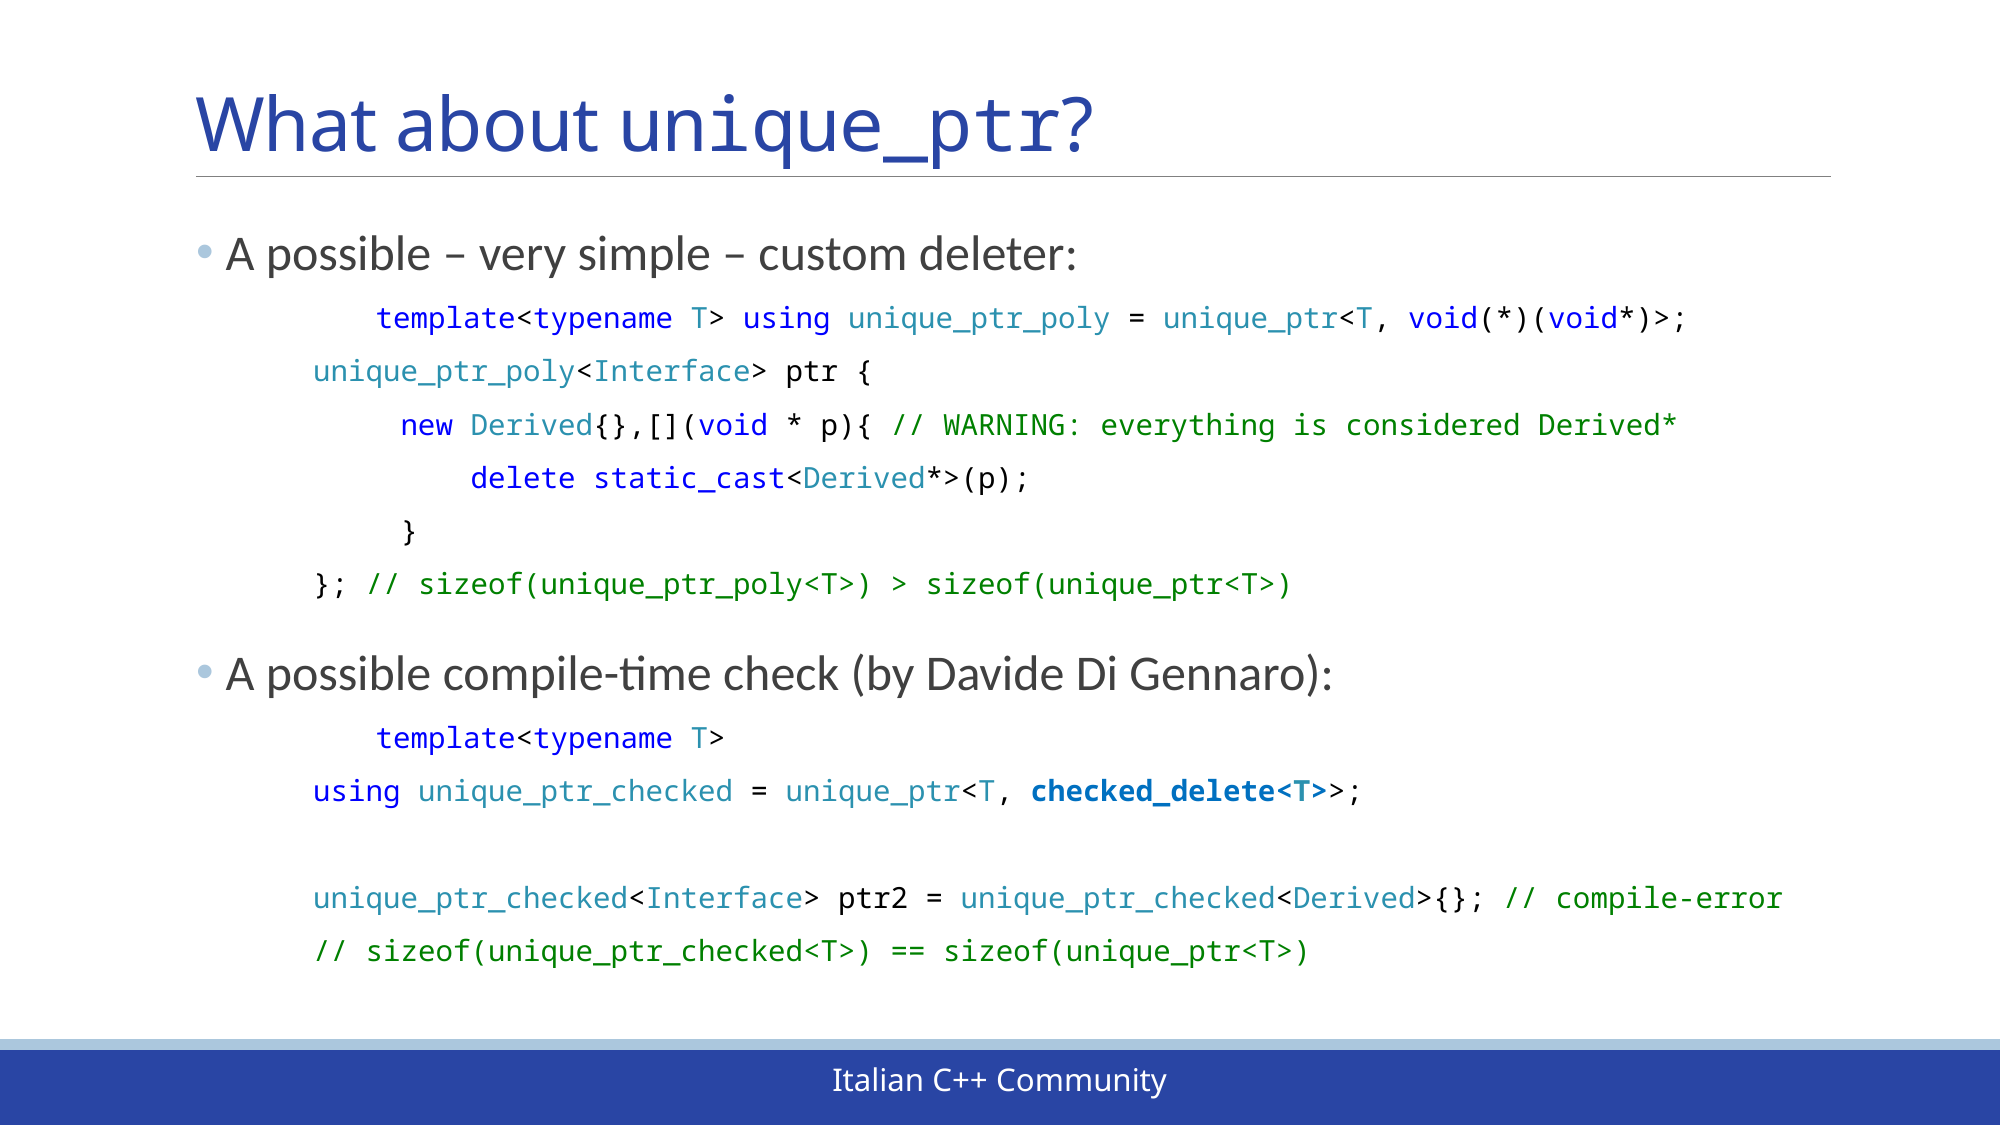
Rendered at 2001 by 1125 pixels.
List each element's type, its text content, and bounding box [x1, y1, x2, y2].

title What about unique_ptr? [180, 2, 1830, 175]
list A possible – very simple – custom deleter: template<typename T> using unique_ptr_poly = unique_ptr<T, void(*)(void*)>; unique_ptr_poly<Interface> ptr { new Derived{},[](void * p){ // WARNING: everything is considered Derived* delete static_cast<Derived*>(p); } }; // sizeof(unique_ptr_poly<T>) > sizeof(unique_ptr<T>) A possible compile-time check (by Davide Di Gennaro): template<typename T> using unique_ptr_checked = unique_ptr<T, checked_delete<T>>; unique_ptr_checked<Interface> ptr2 = unique_ptr_checked<Derived>{}; // compile-error // sizeof(unique_ptr_checked<T>) == sizeof(unique_ptr<T>) [196, 219, 1875, 1028]
